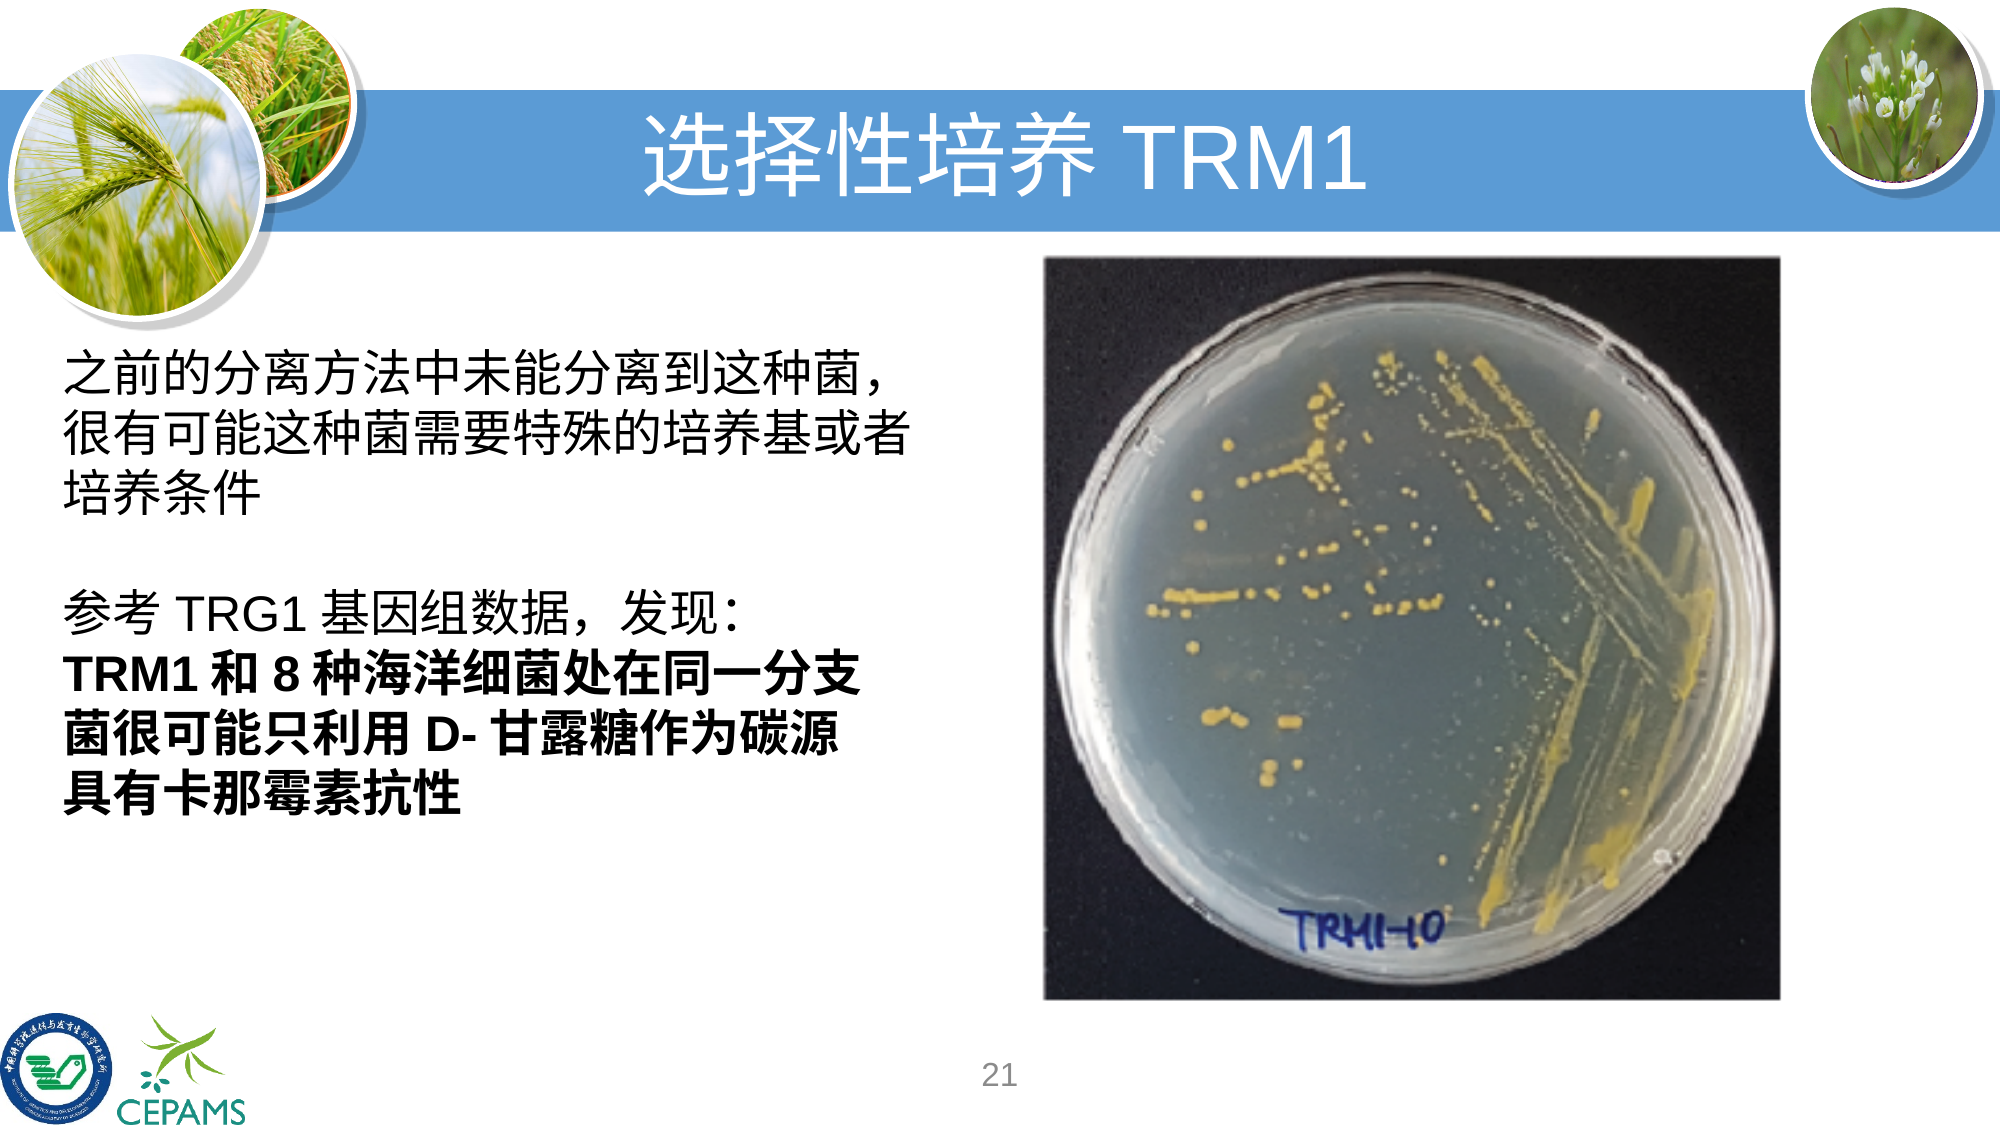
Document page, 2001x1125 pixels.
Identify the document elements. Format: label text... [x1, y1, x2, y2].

picture [15, 55, 244, 315]
footer 21 [662, 1042, 1338, 1103]
picture [180, 8, 344, 72]
picture [0, 1013, 245, 1125]
picture [1813, 7, 1977, 183]
title 选择性培养TRM1 [143, 72, 1869, 248]
text_box 之前的分离方法中未能分离到这种菌，很有可能这种菌需要特殊的培养基或者培养条件 参考TRG1基因组数据，发现： TRM1和8种海洋细菌处在同一分支 菌很可能只利用D-甘露糖作为碳源 具有卡那霉素抗性 [48, 334, 977, 890]
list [1022, 246, 1797, 1022]
